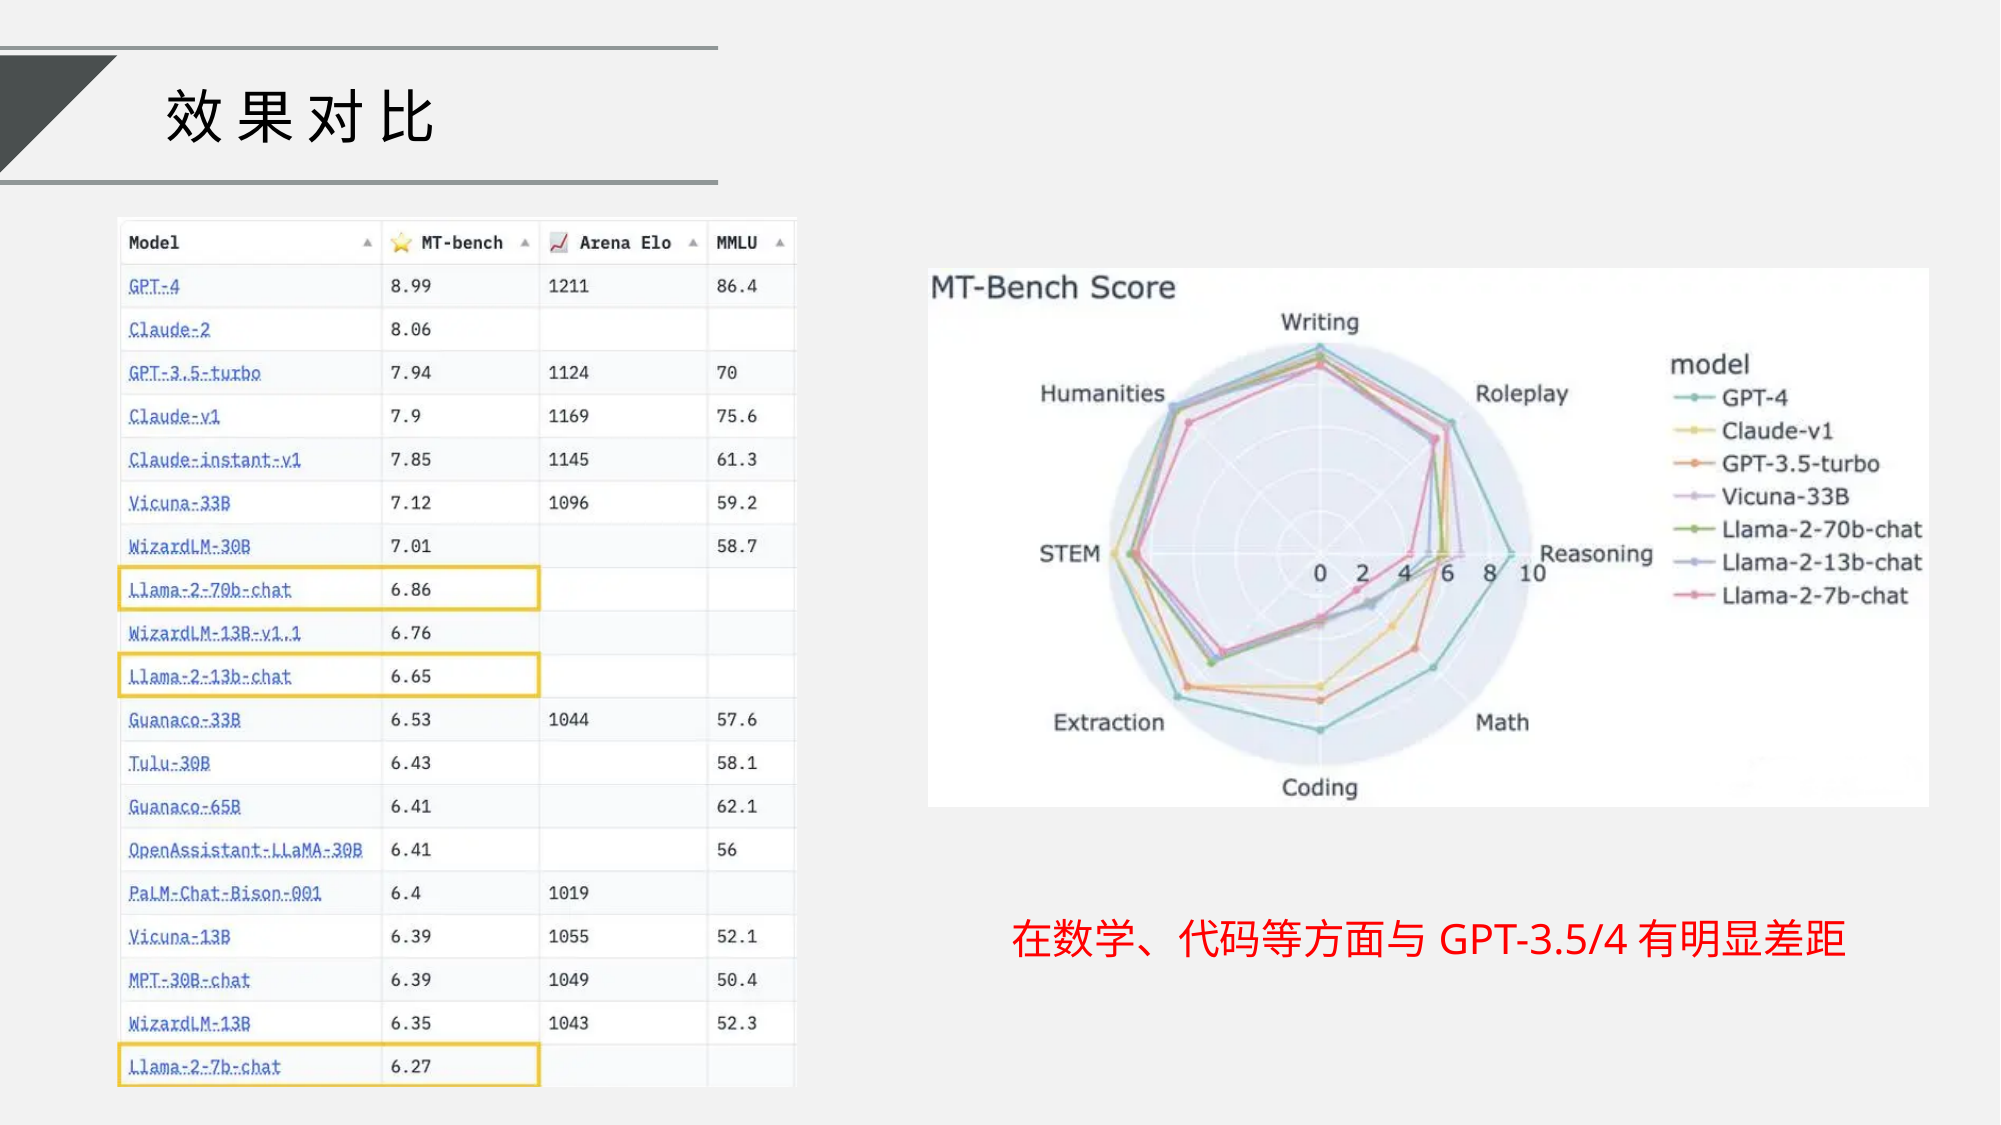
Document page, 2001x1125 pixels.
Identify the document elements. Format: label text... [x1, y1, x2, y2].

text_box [0, 48, 719, 183]
picture [117, 217, 798, 1087]
text_box 在数学、代码等方面与GPT-3.5/4有明显差距 [816, 855, 2000, 971]
picture [928, 268, 1929, 807]
